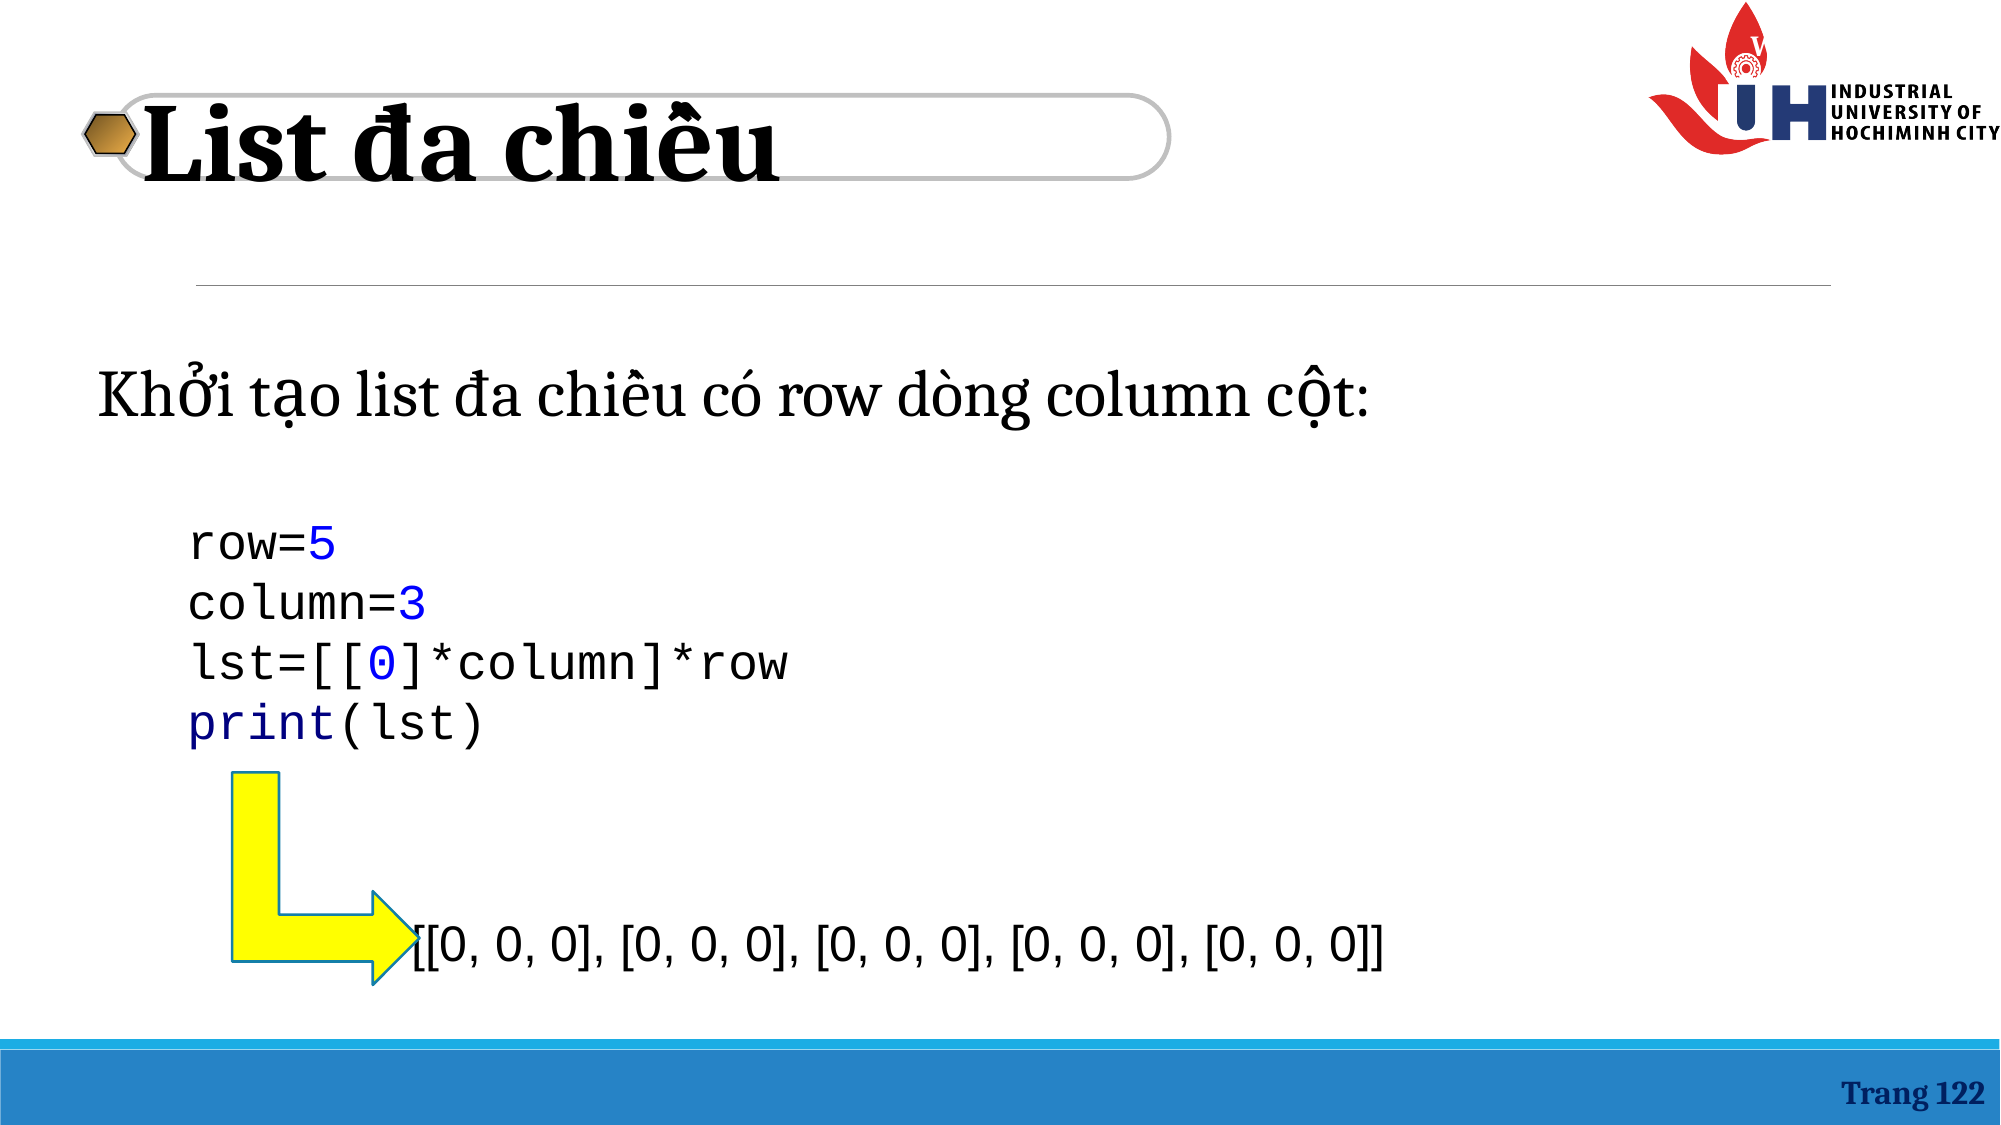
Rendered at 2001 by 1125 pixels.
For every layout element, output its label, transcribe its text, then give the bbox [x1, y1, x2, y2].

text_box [81, 94, 1170, 179]
text_box [230, 771, 421, 987]
text_box [[0, 0, 0], [0, 0, 0], [0, 0, 0], [0, 0, 0], [0, 0, 0]] [397, 903, 1403, 979]
picture [1648, 1, 2000, 155]
slide_number Trang 122 [1958, 1060, 2000, 1121]
text_box Khởi tạo list đa chiều có row dòng column cột: [82, 342, 1958, 1125]
text_box row=5 column=3 lst=[[0]*column]*row print(lst) [172, 502, 804, 758]
